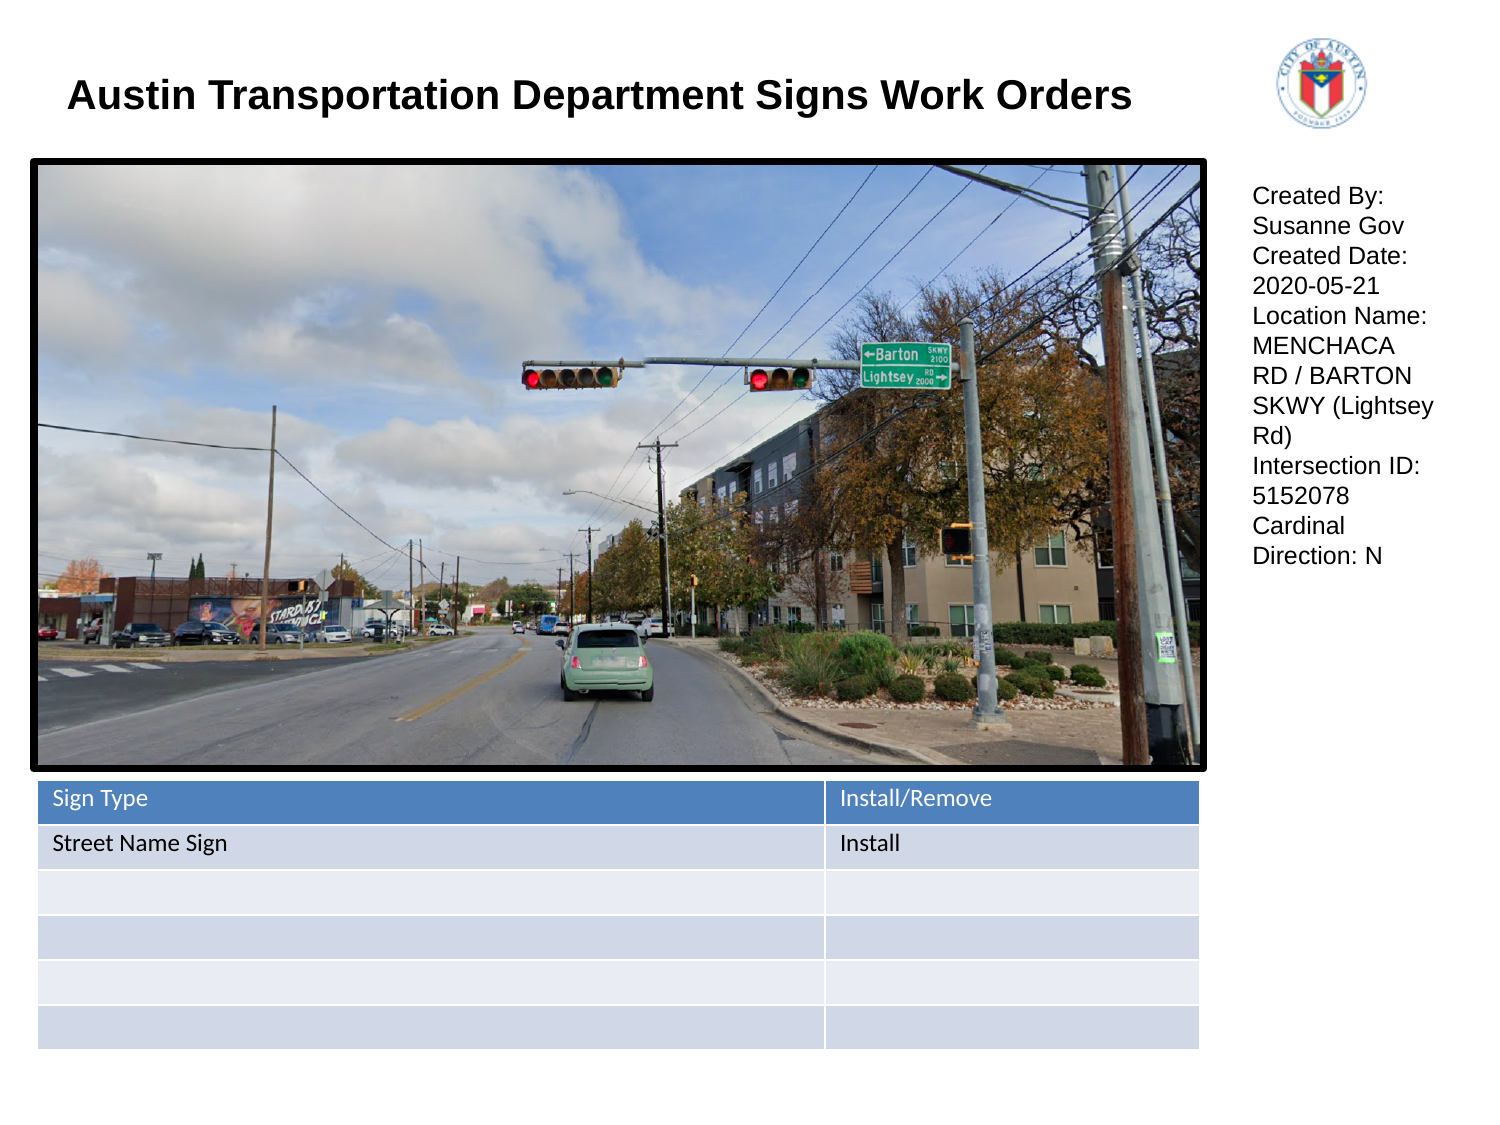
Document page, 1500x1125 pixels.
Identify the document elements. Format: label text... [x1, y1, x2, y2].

text_box Created By: Susanne Gov Created Date: 2020-05-21 Location Name: MENCHACA RD / BARTON SKWY (Lightsey Rd) Intersection ID: 5152078 Cardinal Direction: N [1237, 172, 1463, 577]
table_cell [826, 871, 1199, 914]
table_header Sign Type [38, 781, 824, 824]
table_cell [38, 871, 824, 914]
table_header Install/Remove [826, 781, 1199, 824]
table_cell [826, 1006, 1199, 1049]
table_cell Install [826, 826, 1199, 869]
text_box Austin Transportation Department Signs Work Orders [51, 60, 1149, 125]
table_cell [38, 1006, 824, 1049]
table_cell Street Name Sign [38, 826, 824, 869]
picture [37, 164, 1201, 766]
table_cell [38, 916, 824, 959]
picture [1274, 37, 1369, 132]
table_cell [38, 961, 824, 1004]
table_cell [826, 961, 1199, 1004]
table_cell [826, 916, 1199, 959]
